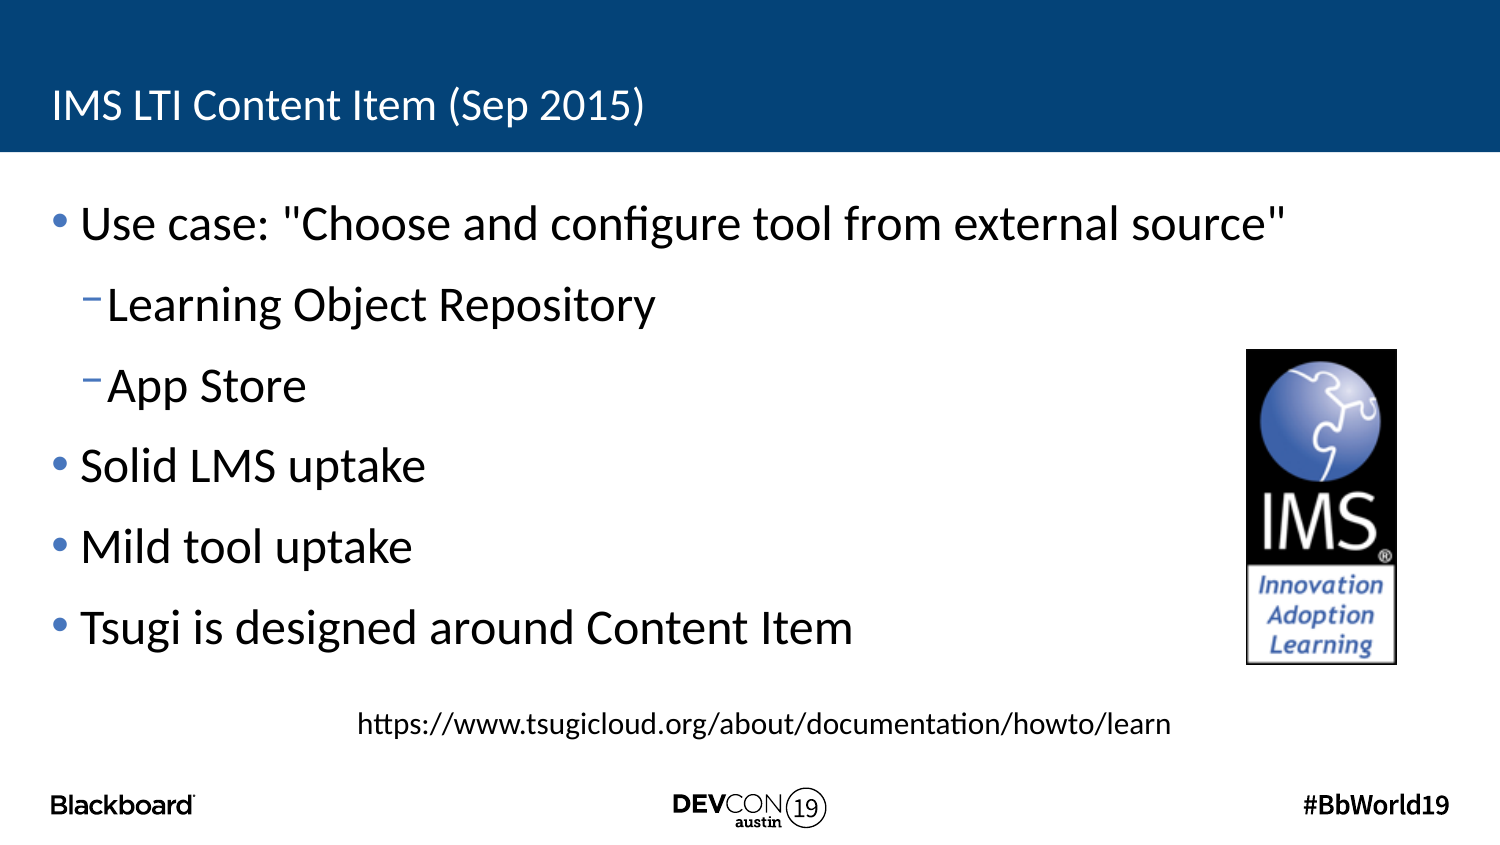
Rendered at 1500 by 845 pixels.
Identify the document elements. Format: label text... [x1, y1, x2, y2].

text_box https://www.tsugicloud.org/about/documentation/howto/learn [342, 696, 1188, 749]
picture [1246, 349, 1397, 665]
list Use case: "Choose and configure tool from external source" Learning Object Repository App Store Solid LMS uptake Mild tool uptake Tsugi is designed around Content Item [51, 190, 1449, 766]
title IMS LTI Content Item (Sep 2015) [51, 35, 1449, 130]
